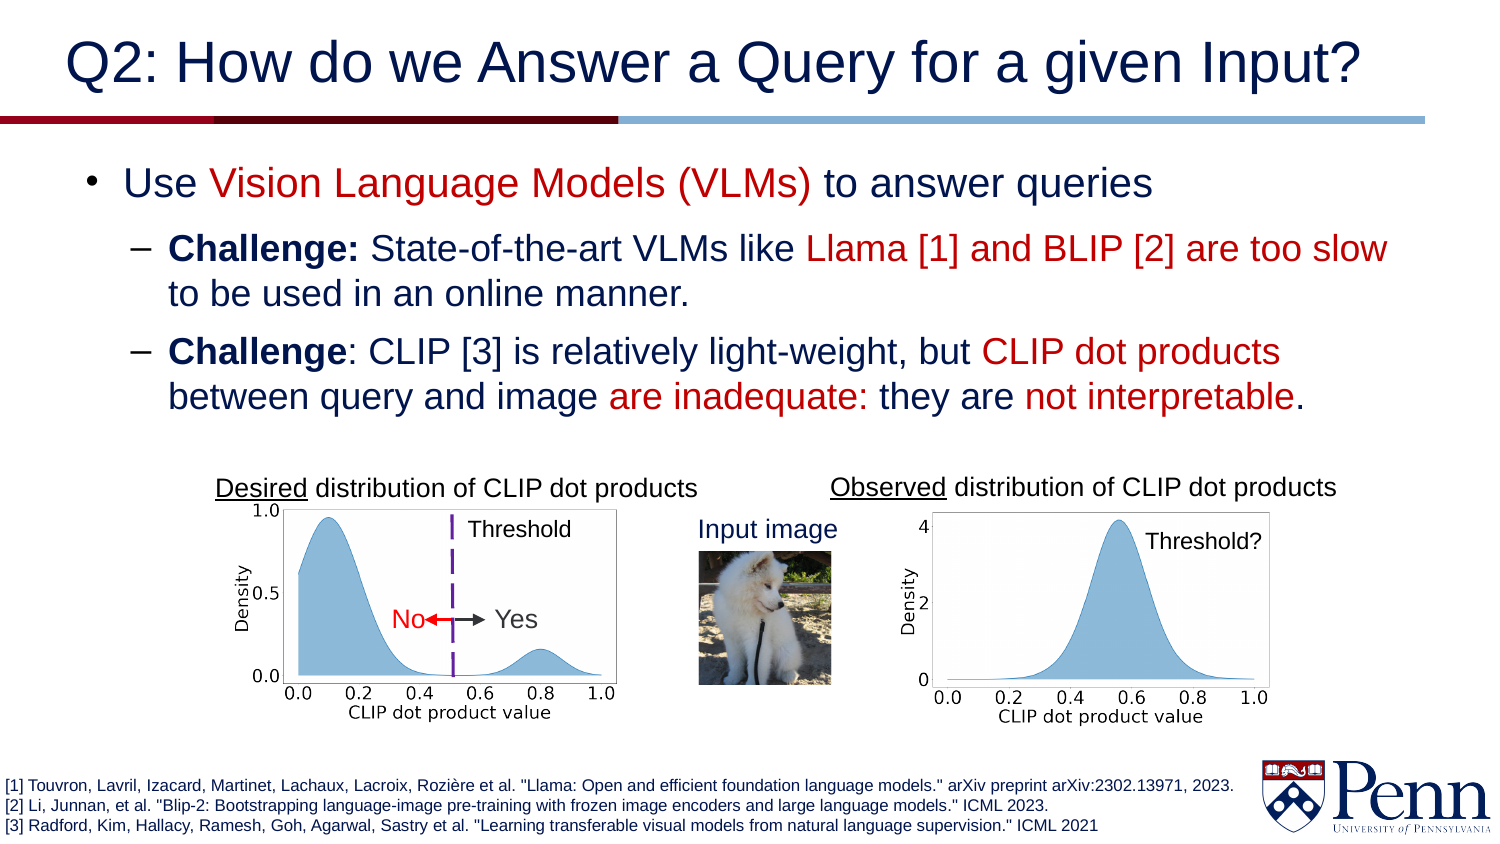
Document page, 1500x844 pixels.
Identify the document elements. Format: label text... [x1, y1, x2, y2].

text_box Desired distribution of CLIP dot products [200, 463, 833, 511]
picture [896, 509, 1272, 729]
picture [1261, 759, 1491, 835]
title Q2: How do we Answer a Query for a given Input? [50, 2, 1401, 117]
picture [229, 500, 619, 726]
list Use Vision Language Models (VLMs) to answer queries Challenge: State-of-the-art VLMs like Llama [1] and BLIP [2] are too slow to be used in an online manner. Challenge: CLIP [3] is relatively light-weight, but CLIP dot products between query and image are inadequate: they are not interpretable. [70, 148, 1421, 754]
text_box Observed distribution of CLIP dot products [815, 462, 1448, 510]
text_box [1] Touvron, Lavril, Izacard, Martinet, Lachaux, Lacroix, Rozière et al. "Llama: Open and efficient foundation language models." arXiv preprint arXiv:2302.13971, 2023. [2] Li, Junnan, et al. "Blip-2: Bootstrapping language-image pre-training with frozen image encoders and large language models." ICML 2023. [3] Radford, Kim, Hallacy, Ramesh, Goh, Agarwal, Sastry et al. "Learning transferable visual models from natural language supervision." ICML 2021 [0, 769, 1260, 840]
picture [694, 547, 836, 689]
